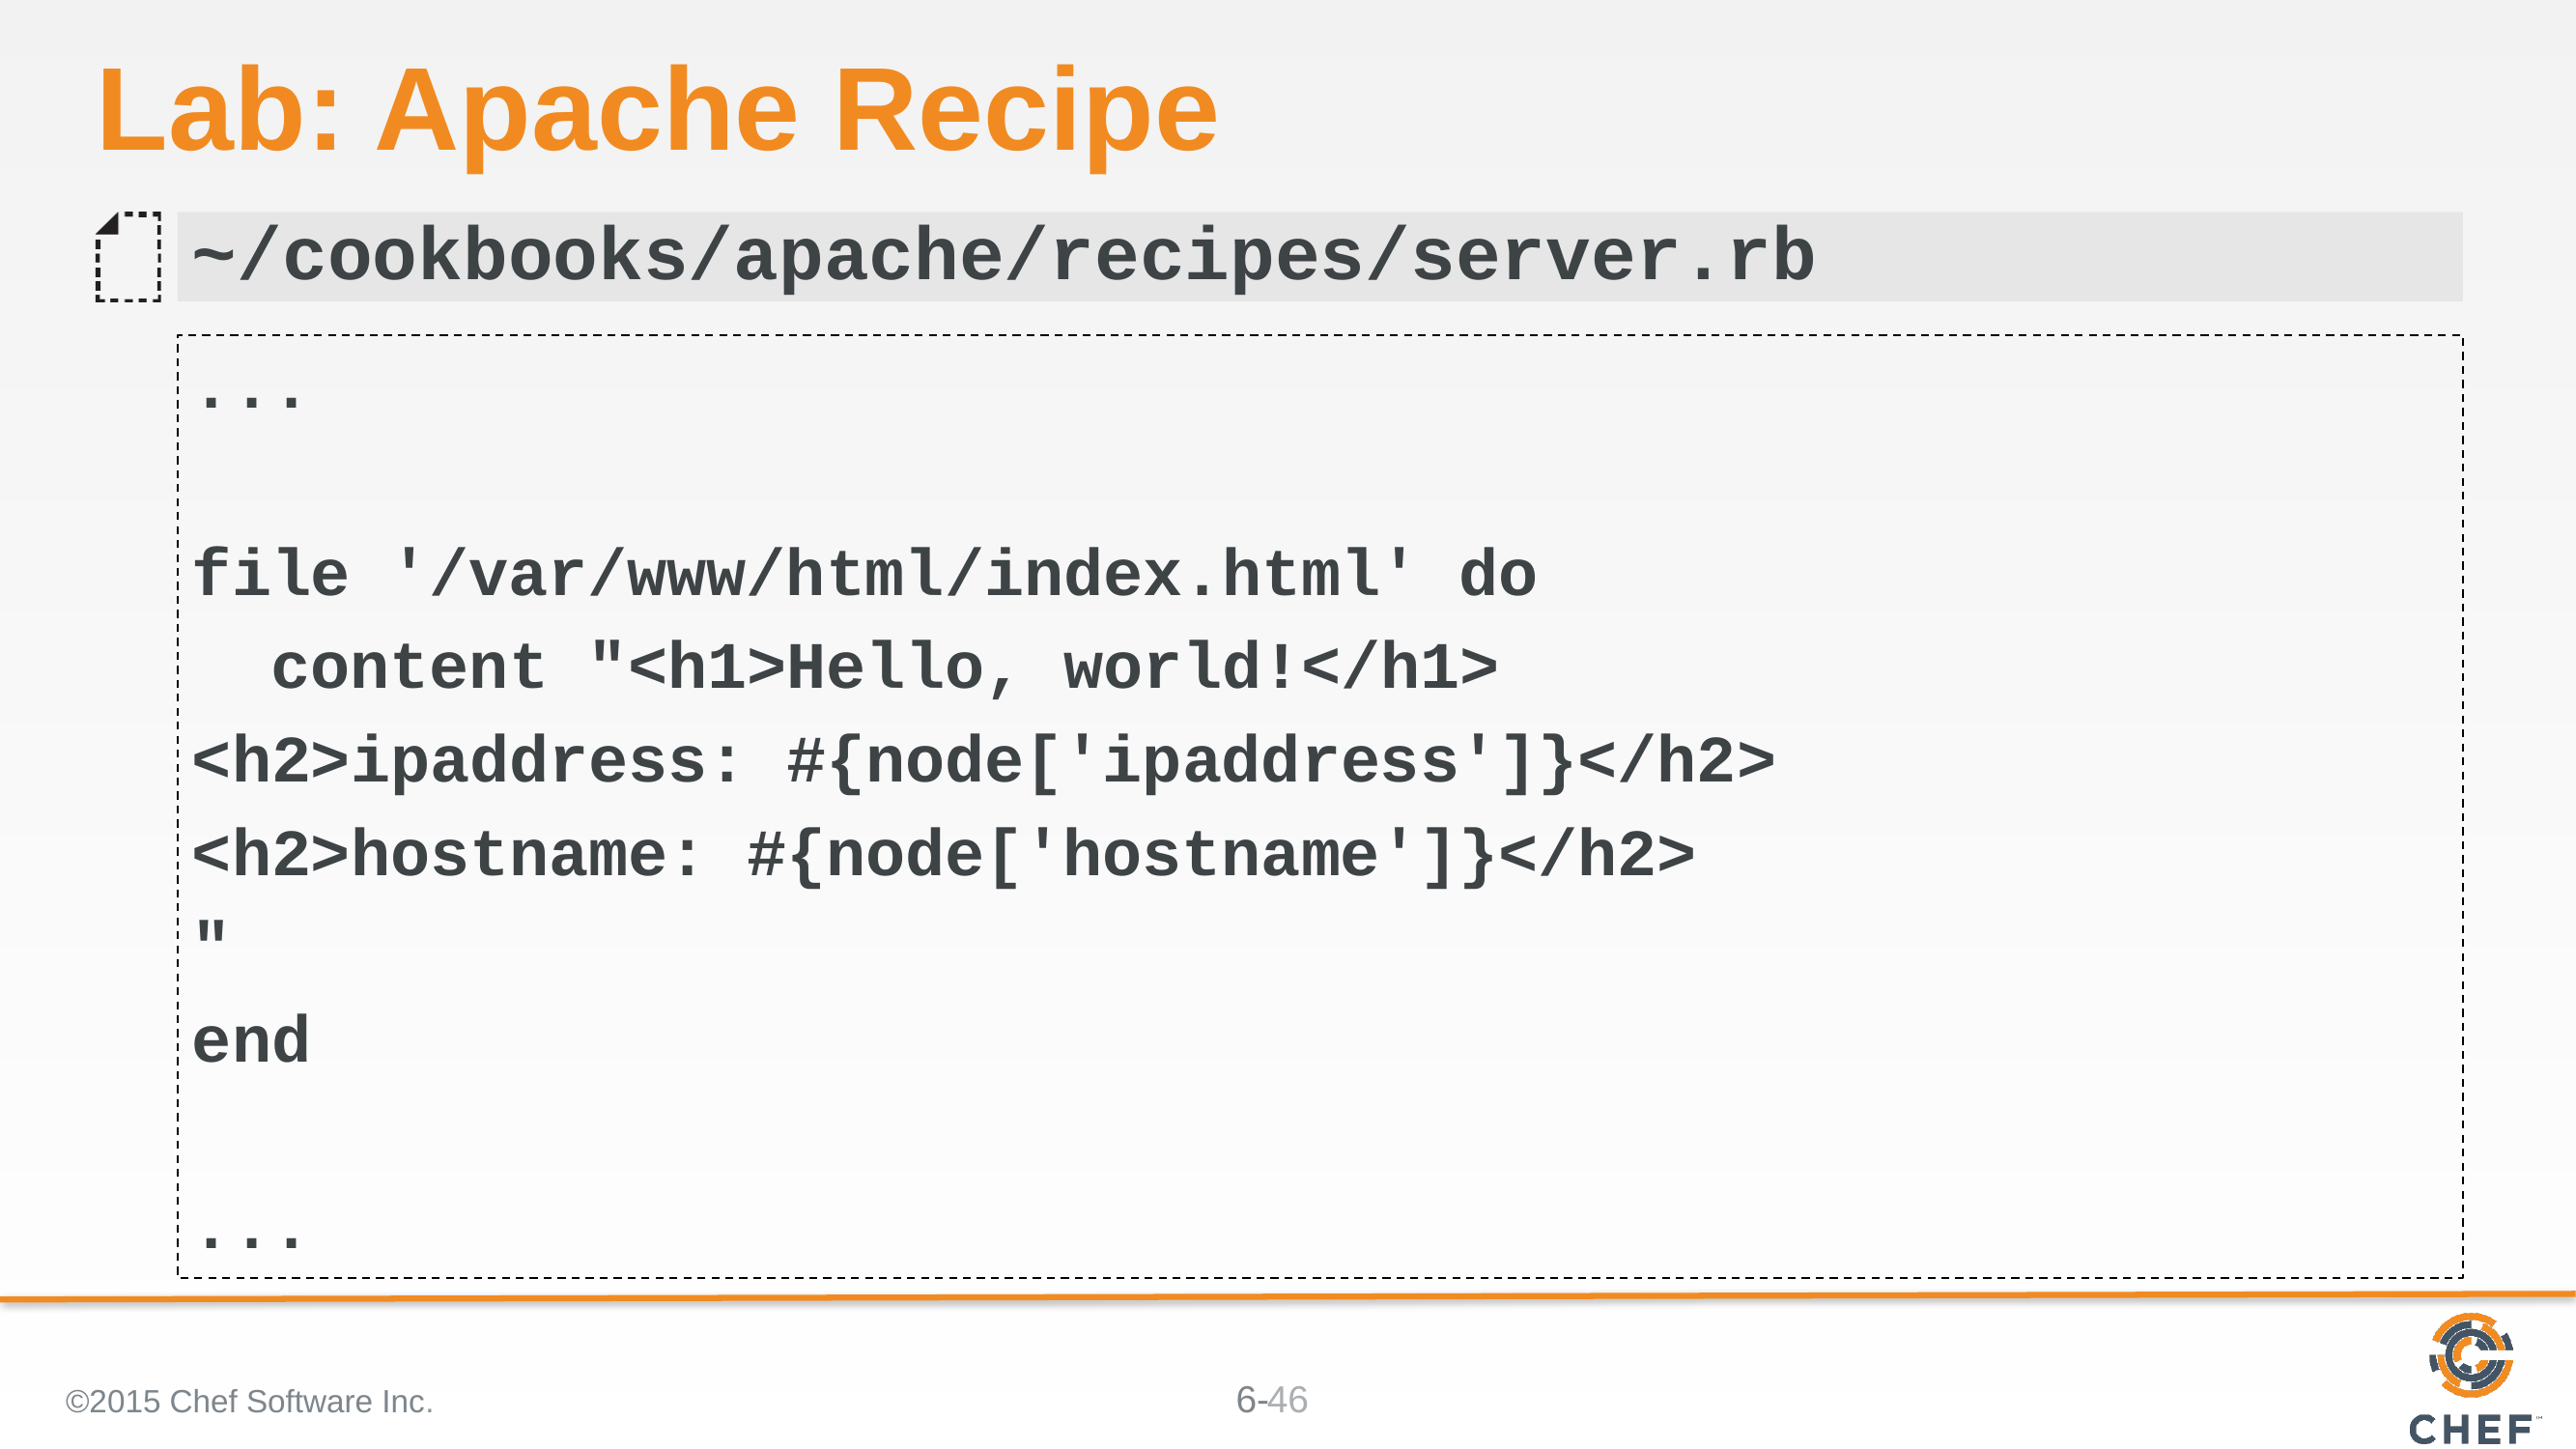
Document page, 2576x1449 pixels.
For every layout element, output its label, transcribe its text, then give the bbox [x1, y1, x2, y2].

footer ©2015 Chef Software Inc. [51, 1359, 952, 1440]
list ... file '/var/www/html/index.html' do content "<h1>Hello, world!</h1> <h2>ipaddress: #{node['ipaddress']}</h2> <h2>hostname: #{node['hostname']}</h2> " end ... [177, 334, 2464, 1279]
list ~/cookbooks/apache/recipes/server.rb [177, 212, 2463, 302]
title Lab: Apache Recipe [96, 48, 2463, 180]
slide_number 46 [998, 1359, 1578, 1437]
picture [2399, 1297, 2550, 1449]
